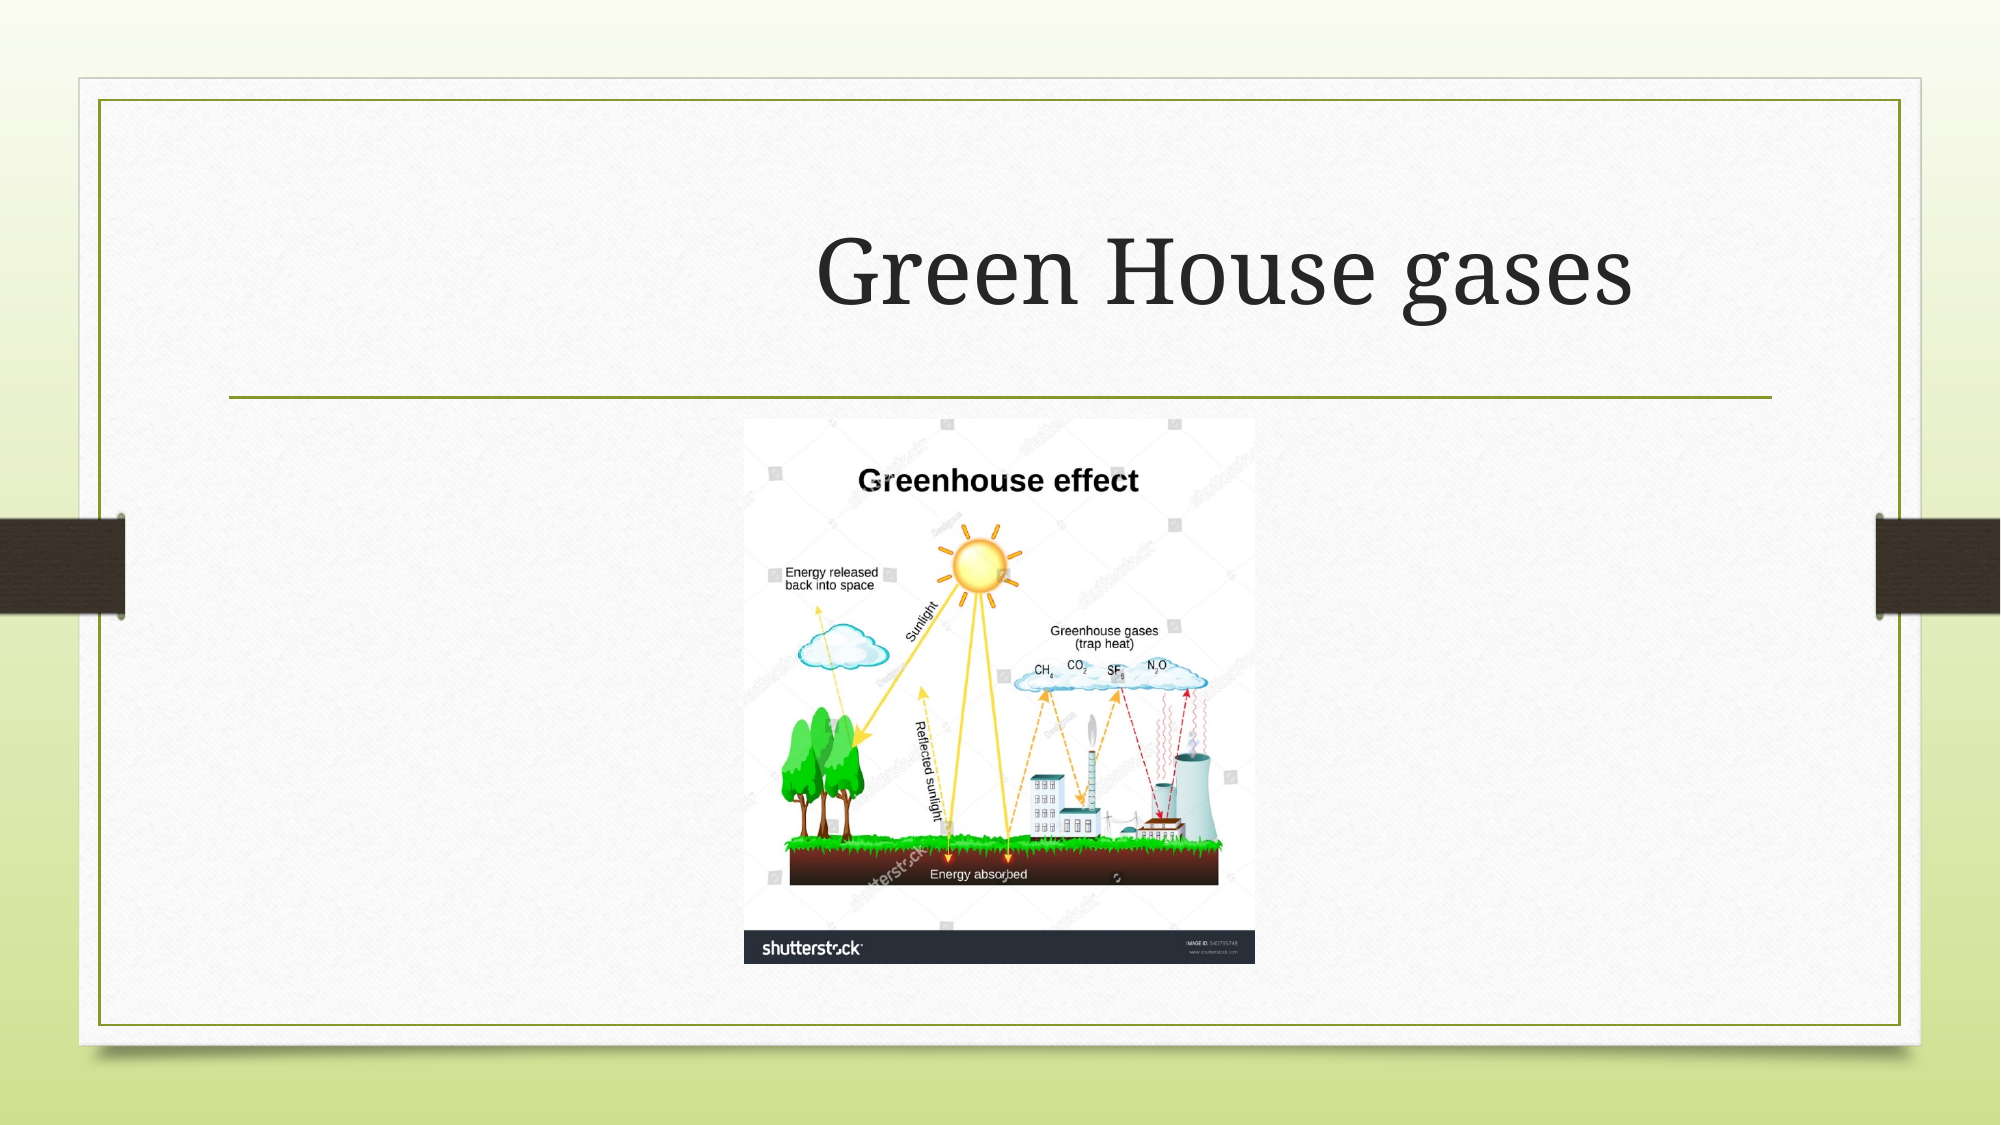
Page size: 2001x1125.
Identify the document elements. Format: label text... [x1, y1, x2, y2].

picture [0, 0, 2001, 1125]
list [744, 419, 1256, 964]
title Green House gases [212, 161, 1788, 375]
